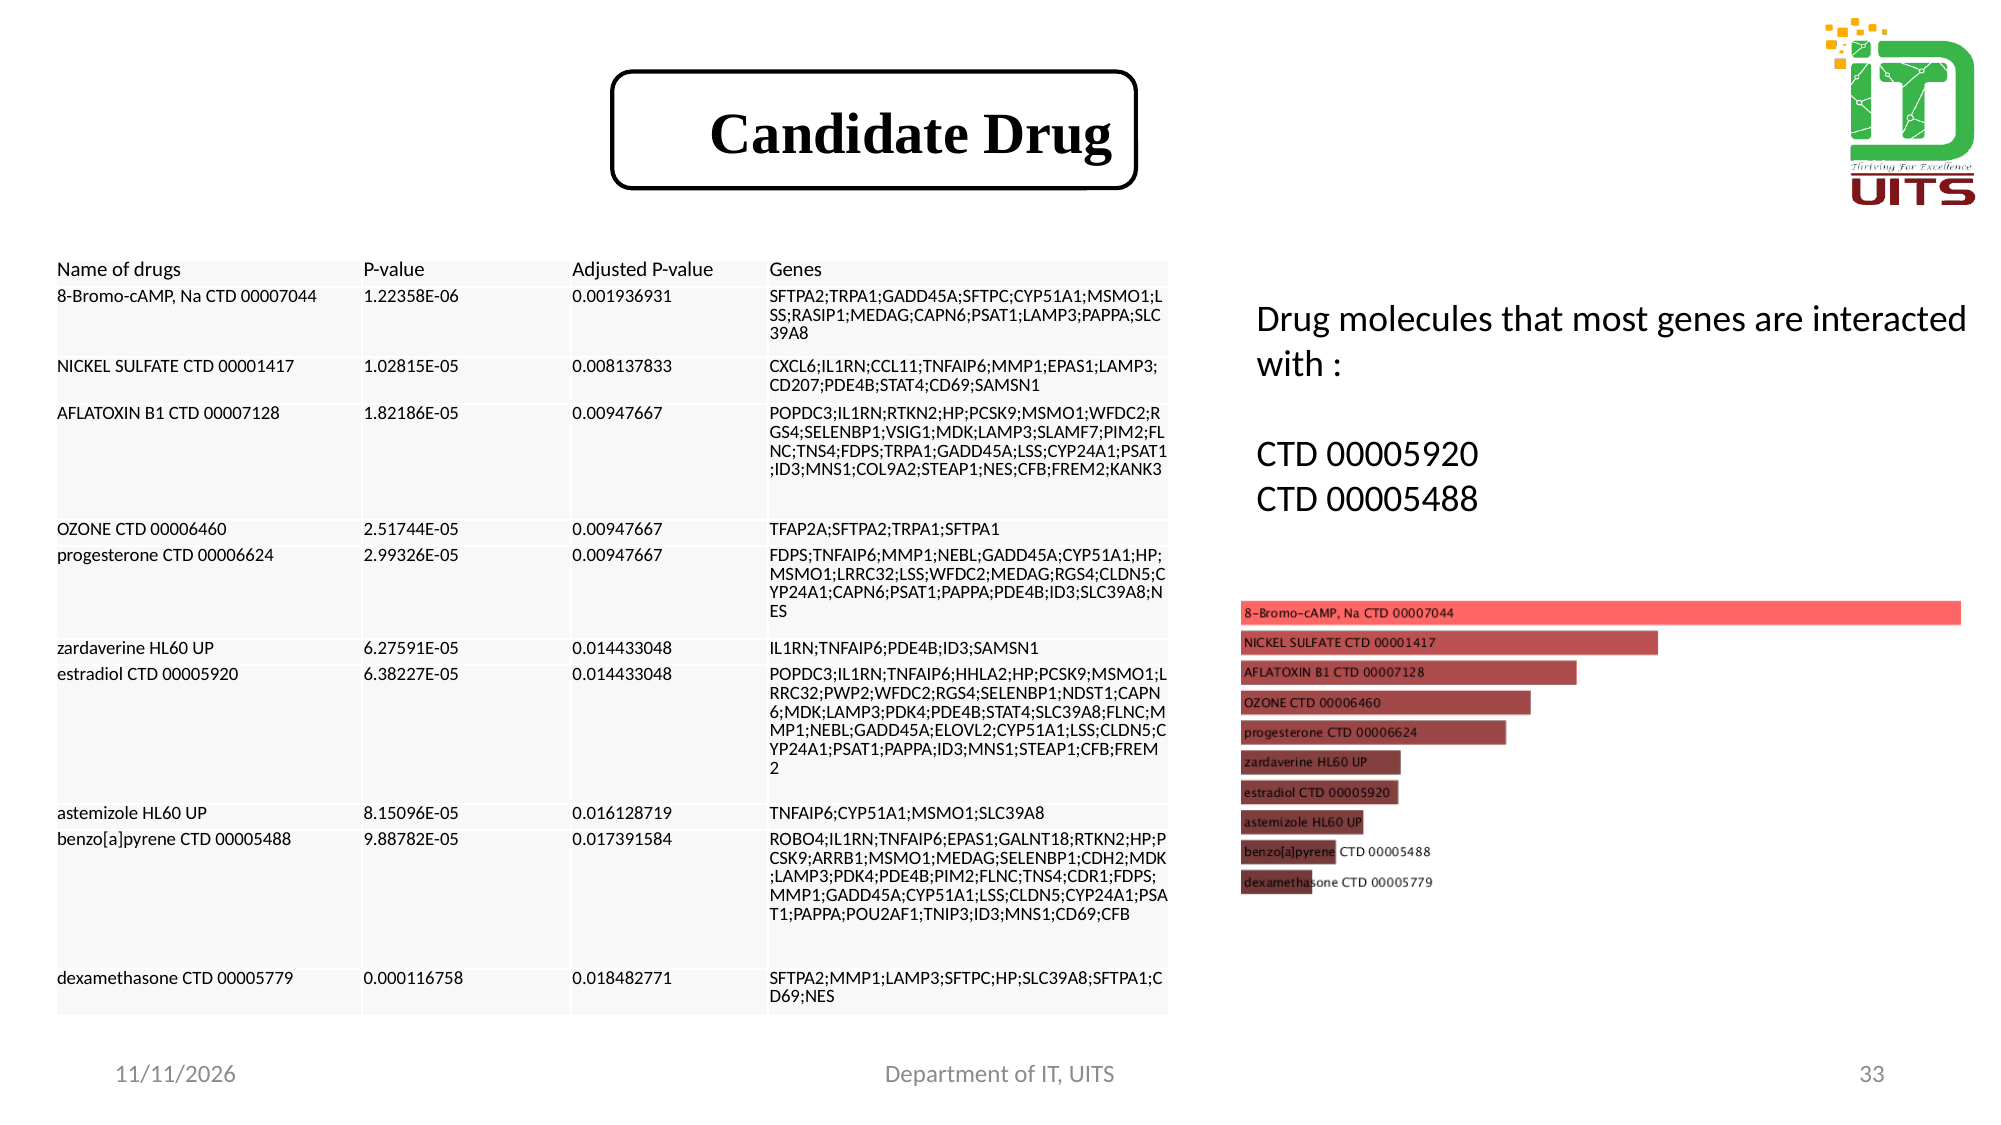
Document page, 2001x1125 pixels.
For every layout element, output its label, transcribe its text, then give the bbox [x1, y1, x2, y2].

table_cell 0.00947667 [572, 547, 767, 638]
table_cell SFTPA2;TRPA1;GADD45A;SFTPC;CYP51A1;MSMO1;LSS;RASIP1;MEDAG;CAPN6;PSAT1;LAMP3;PAPPA;SLC39A8 [769, 288, 1168, 356]
table_cell POPDC3;IL1RN;RTKN2;HP;PCSK9;MSMO1;WFDC2;RGS4;SELENBP1;VSIG1;MDK;LAMP3;SLAMF7;PIM2;FLNC;TNS4;FDPS;TRPA1;GADD45A;LSS;CYP24A1;PSAT1;ID3;MNS1;COL9A2;STEAP1;NES;CFB;FREM2;KANK3 [769, 405, 1168, 519]
table_cell 0.00947667 [572, 405, 767, 519]
picture [1241, 595, 1961, 900]
table_cell AFLATOXIN B1 CTD 00007128 [57, 405, 361, 519]
table_cell SFTPA2;MMP1;LAMP3;SFTPC;HP;SLC39A8;SFTPA1;CD69;NES [769, 970, 1168, 1015]
table_cell 0.017391584 [572, 831, 767, 968]
text_box Candidate Drug [610, 69, 1139, 191]
table_cell astemizole HL60 UP [57, 805, 361, 829]
table_cell ROBO4;IL1RN;TNFAIP6;EPAS1;GALNT18;RTKN2;HP;PCSK9;ARRB1;MSMO1;MEDAG;SELENBP1;CDH2;MDK;LAMP3;PDK4;PDE4B;PIM2;FLNC;TNS4;CDR1;FDPS;MMP1;GADD45A;CYP51A1;LSS;CLDN5;CYP24A1;PSAT1;PAPPA;POU2AF1;TNIP3;ID3;MNS1;CD69;CFB [769, 831, 1168, 968]
table_cell benzo[a]pyrene CTD 00005488 [57, 831, 361, 968]
table_cell IL1RN;TNFAIP6;PDE4B;ID3;SAMSN1 [769, 640, 1168, 664]
table_cell OZONE CTD 00006460 [57, 521, 361, 545]
table_header Name of drugs [57, 261, 361, 286]
slide_number 33 [1433, 1042, 1900, 1103]
footer Department of IT, UITS [683, 1042, 1317, 1103]
table_cell zardaverine HL60 UP [57, 640, 361, 664]
table_cell 0.016128719 [572, 805, 767, 829]
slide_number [99, 1042, 567, 1103]
text_box Drug molecules that most genes are interacted with : CTD 00005920 CTD 00005488 [1241, 286, 1984, 527]
table_cell 1.82186E-05 [363, 405, 570, 519]
table_cell TNFAIP6;CYP51A1;MSMO1;SLC39A8 [769, 805, 1168, 829]
table_cell TFAP2A;SFTPA2;TRPA1;SFTPA1 [769, 521, 1168, 545]
table_cell 1.22358E-06 [363, 288, 570, 356]
table_cell 6.27591E-05 [363, 640, 570, 664]
table_cell NICKEL SULFATE CTD 00001417 [57, 358, 361, 403]
table_cell 0.014433048 [572, 640, 767, 664]
table_cell 6.38227E-05 [363, 666, 570, 803]
table_header P-value [363, 261, 570, 286]
table_header Genes [769, 261, 1168, 286]
table_header Adjusted P-value [572, 261, 767, 286]
table_cell 0.008137833 [572, 358, 767, 403]
table_cell POPDC3;IL1RN;TNFAIP6;HHLA2;HP;PCSK9;MSMO1;LRRC32;PWP2;WFDC2;RGS4;SELENBP1;NDST1;CAPN6;MDK;LAMP3;PDK4;PDE4B;STAT4;SLC39A8;FLNC;MMP1;NEBL;GADD45A;ELOVL2;CYP51A1;LSS;CLDN5;CYP24A1;PSAT1;PAPPA;ID3;MNS1;STEAP1;CFB;FREM2 [769, 666, 1168, 803]
table_cell 0.018482771 [572, 970, 767, 1015]
table_cell dexamethasone CTD 00005779 [57, 970, 361, 1015]
picture [1806, 10, 2000, 222]
table_cell estradiol CTD 00005920 [57, 666, 361, 803]
table_cell progesterone CTD 00006624 [57, 547, 361, 638]
table_cell 0.014433048 [572, 666, 767, 803]
table_cell FDPS;TNFAIP6;MMP1;NEBL;GADD45A;CYP51A1;HP;MSMO1;LRRC32;LSS;WFDC2;MEDAG;RGS4;CLDN5;CYP24A1;CAPN6;PSAT1;PAPPA;PDE4B;ID3;SLC39A8;NES [769, 547, 1168, 638]
table_cell 8-Bromo-cAMP, Na CTD 00007044 [57, 288, 361, 356]
table_cell 0.001936931 [572, 288, 767, 356]
table_cell 0.00947667 [572, 521, 767, 545]
table_cell 1.02815E-05 [363, 358, 570, 403]
table_cell 2.99326E-05 [363, 547, 570, 638]
table_cell 8.15096E-05 [363, 805, 570, 829]
table_cell 0.000116758 [363, 970, 570, 1015]
table_cell 9.88782E-05 [363, 831, 570, 968]
table_cell 2.51744E-05 [363, 521, 570, 545]
table_cell CXCL6;IL1RN;CCL11;TNFAIP6;MMP1;EPAS1;LAMP3;CD207;PDE4B;STAT4;CD69;SAMSN1 [769, 358, 1168, 403]
